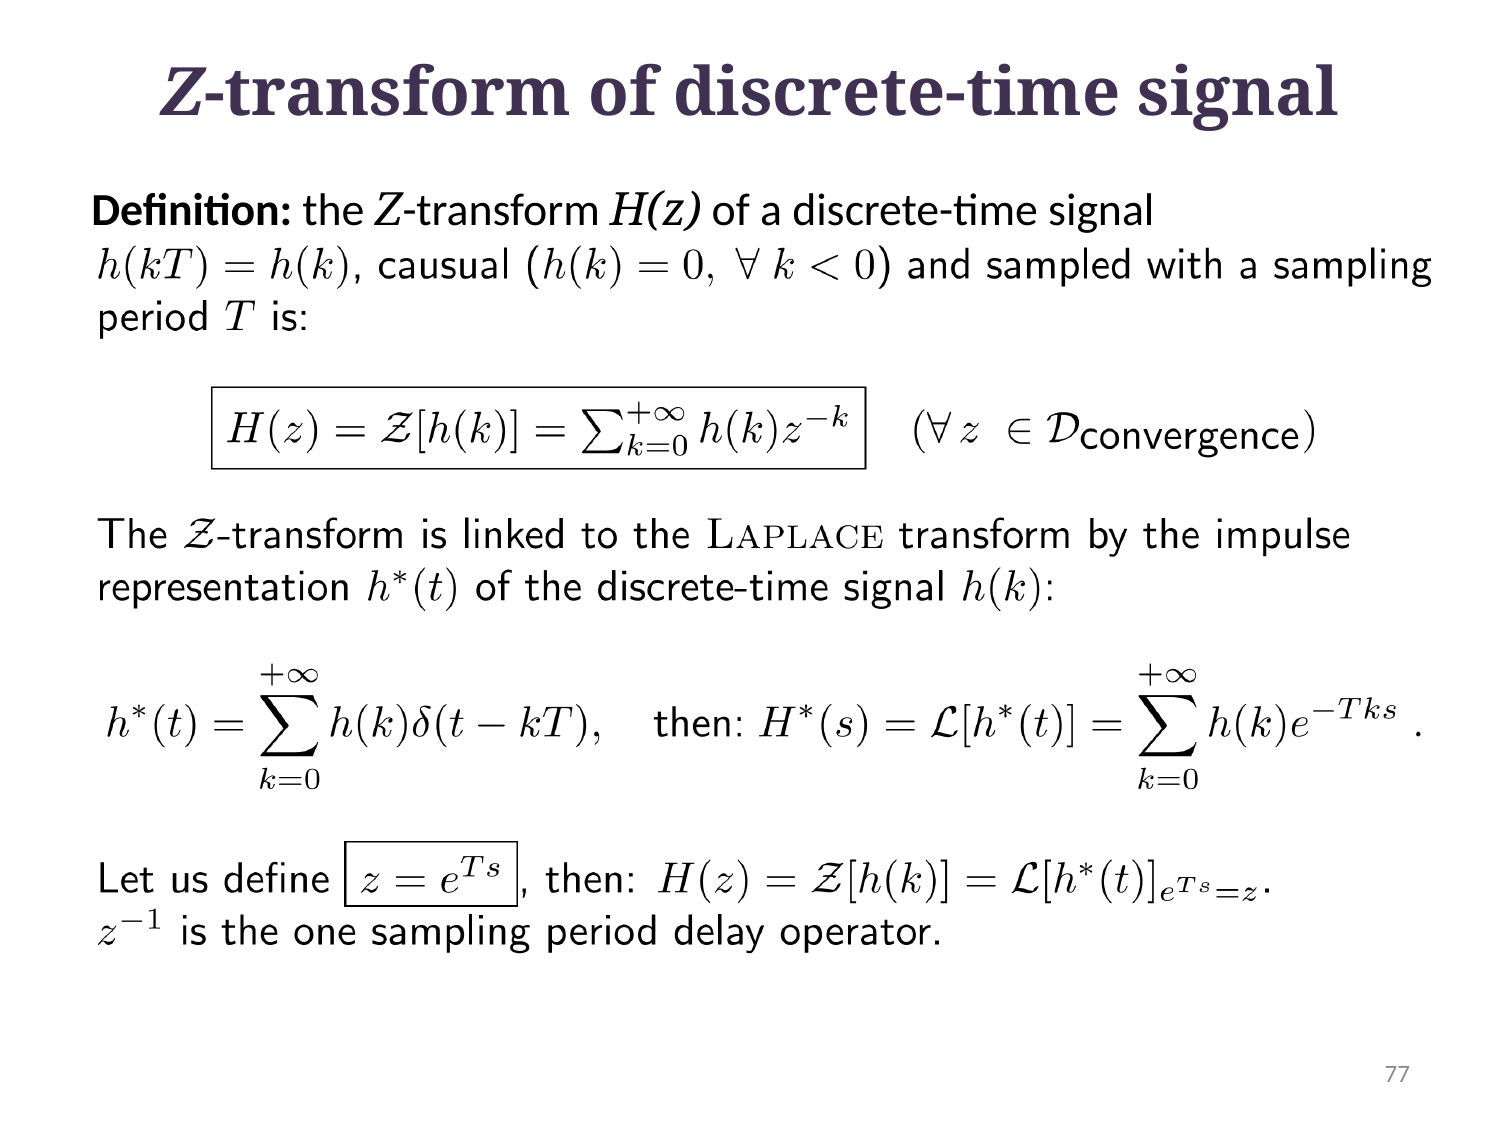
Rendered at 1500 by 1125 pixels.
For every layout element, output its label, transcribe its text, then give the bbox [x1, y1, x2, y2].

title Z-transform of discrete-time signal [0, 19, 1500, 159]
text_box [76, 172, 1432, 988]
slide_number 77 [1074, 1042, 1425, 1103]
